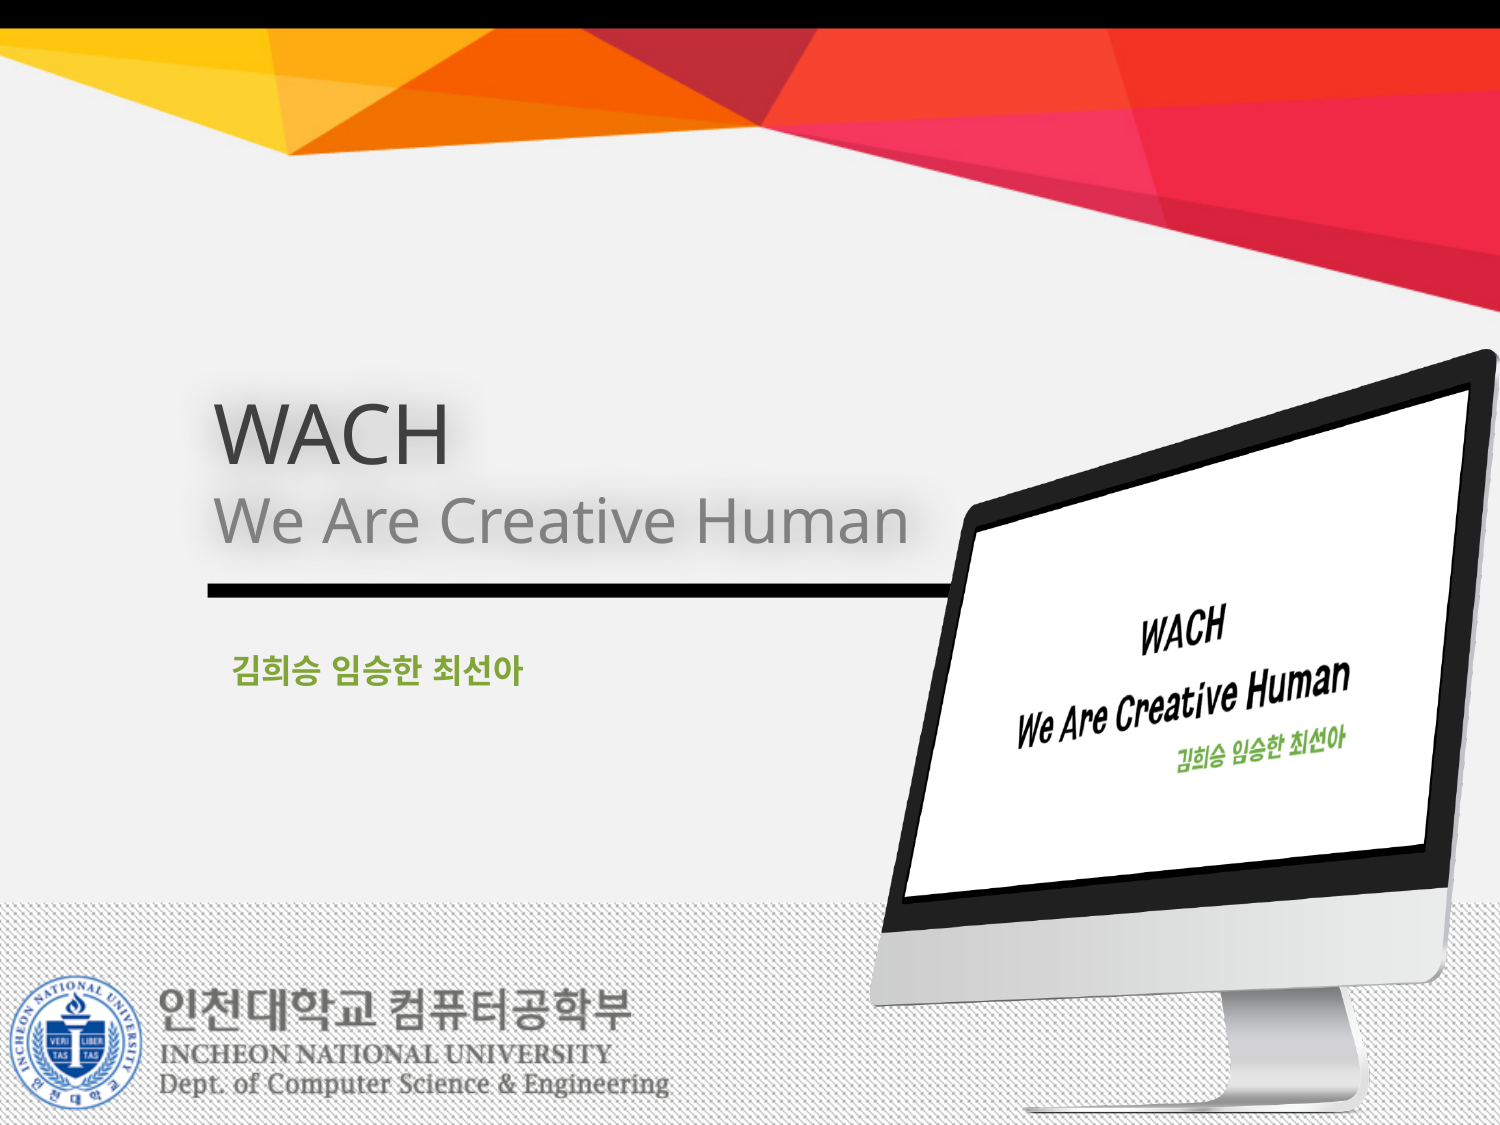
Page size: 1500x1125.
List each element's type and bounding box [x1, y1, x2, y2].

picture [0, 0, 1500, 1125]
text_box [5, 333, 1500, 1125]
